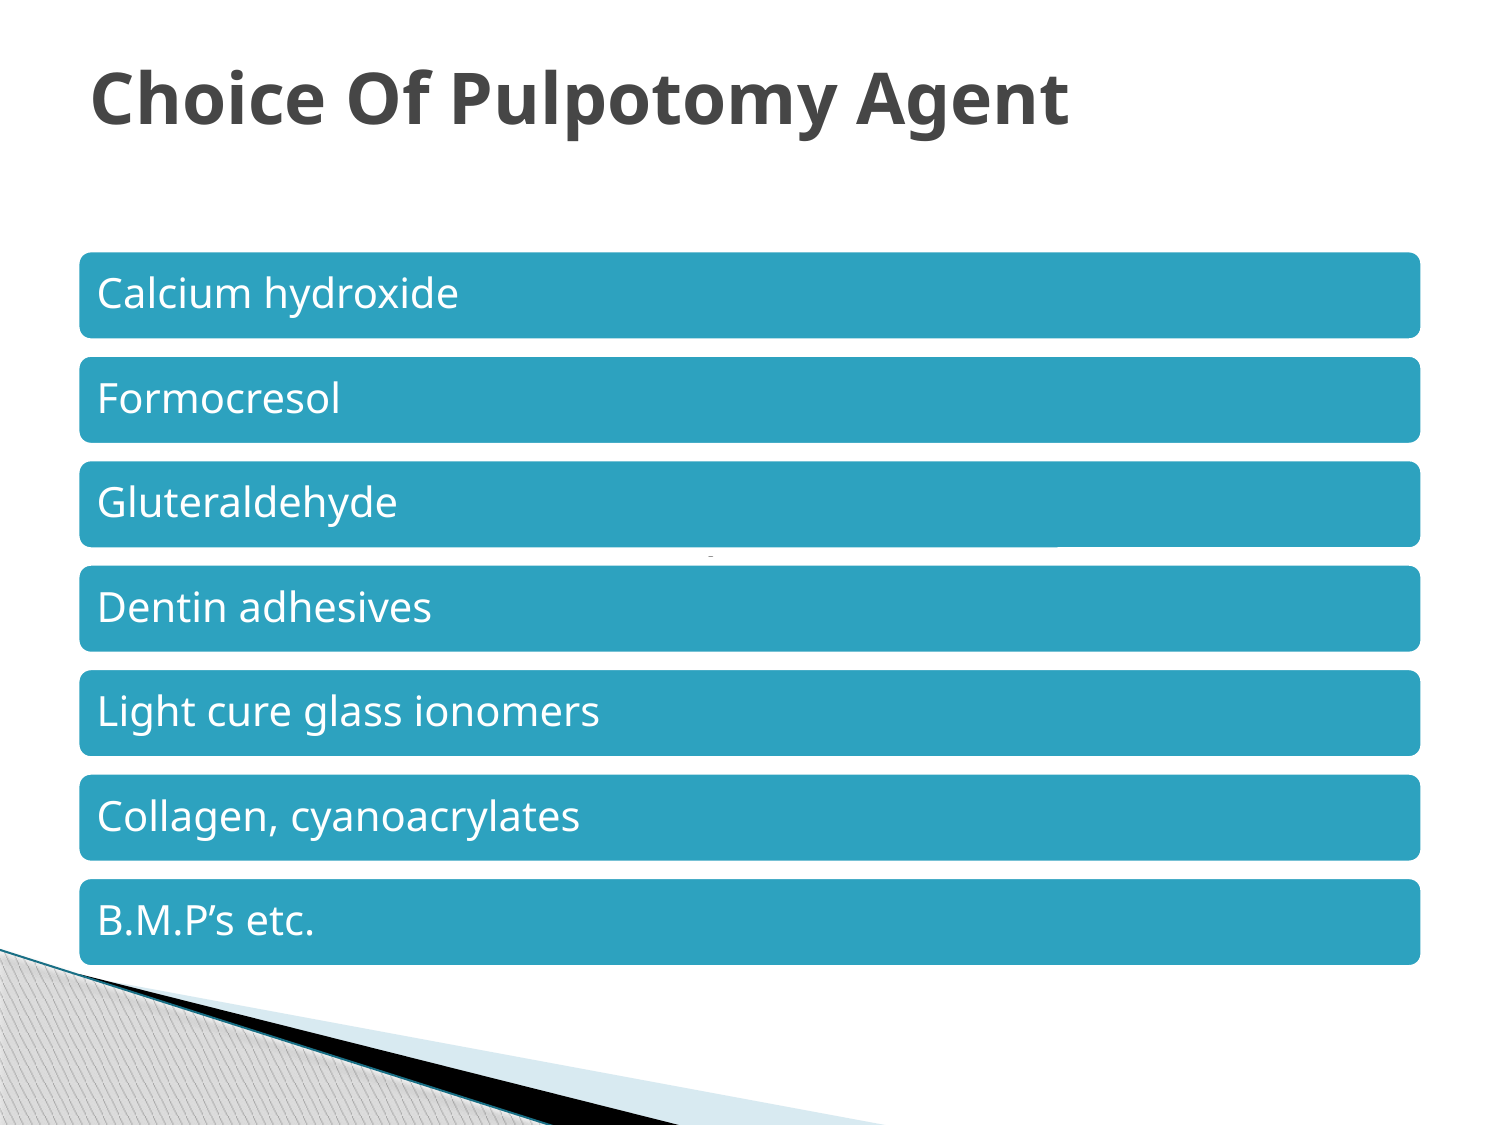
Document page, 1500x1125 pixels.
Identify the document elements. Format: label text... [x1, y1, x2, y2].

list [74, 237, 1426, 981]
title Choice Of Pulpotomy Agent [75, 45, 1425, 233]
